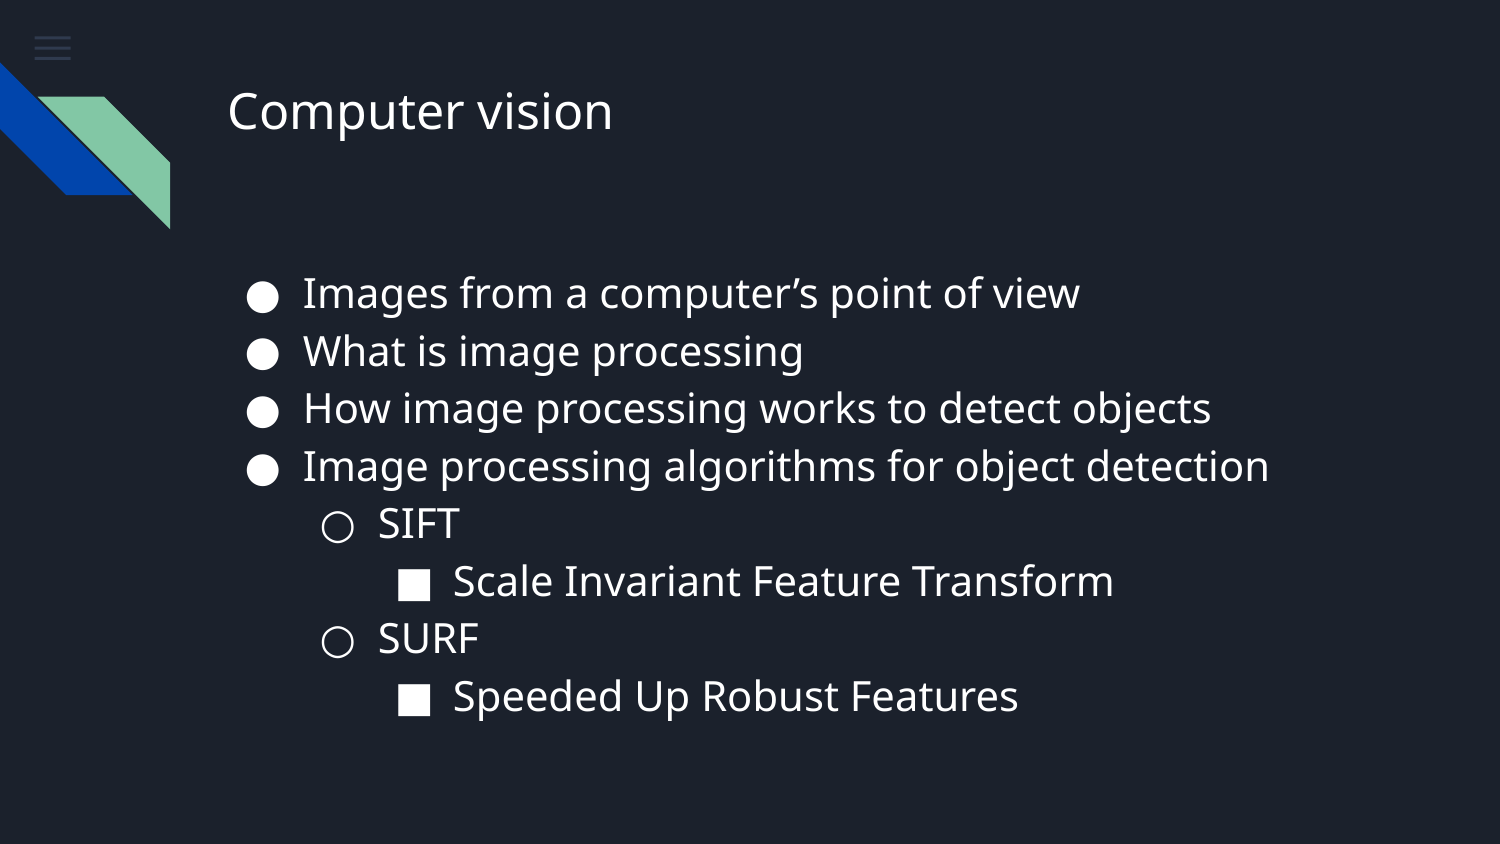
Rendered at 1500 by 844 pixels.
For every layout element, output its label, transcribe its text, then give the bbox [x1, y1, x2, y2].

title Computer vision [212, 64, 1368, 215]
list Images from a computer’s point of view What is image processing How image processing works to detect objects Image processing algorithms for object detection SIFT Scale Invariant Feature Transform SURF Speeded Up Robust Features [212, 244, 1368, 723]
